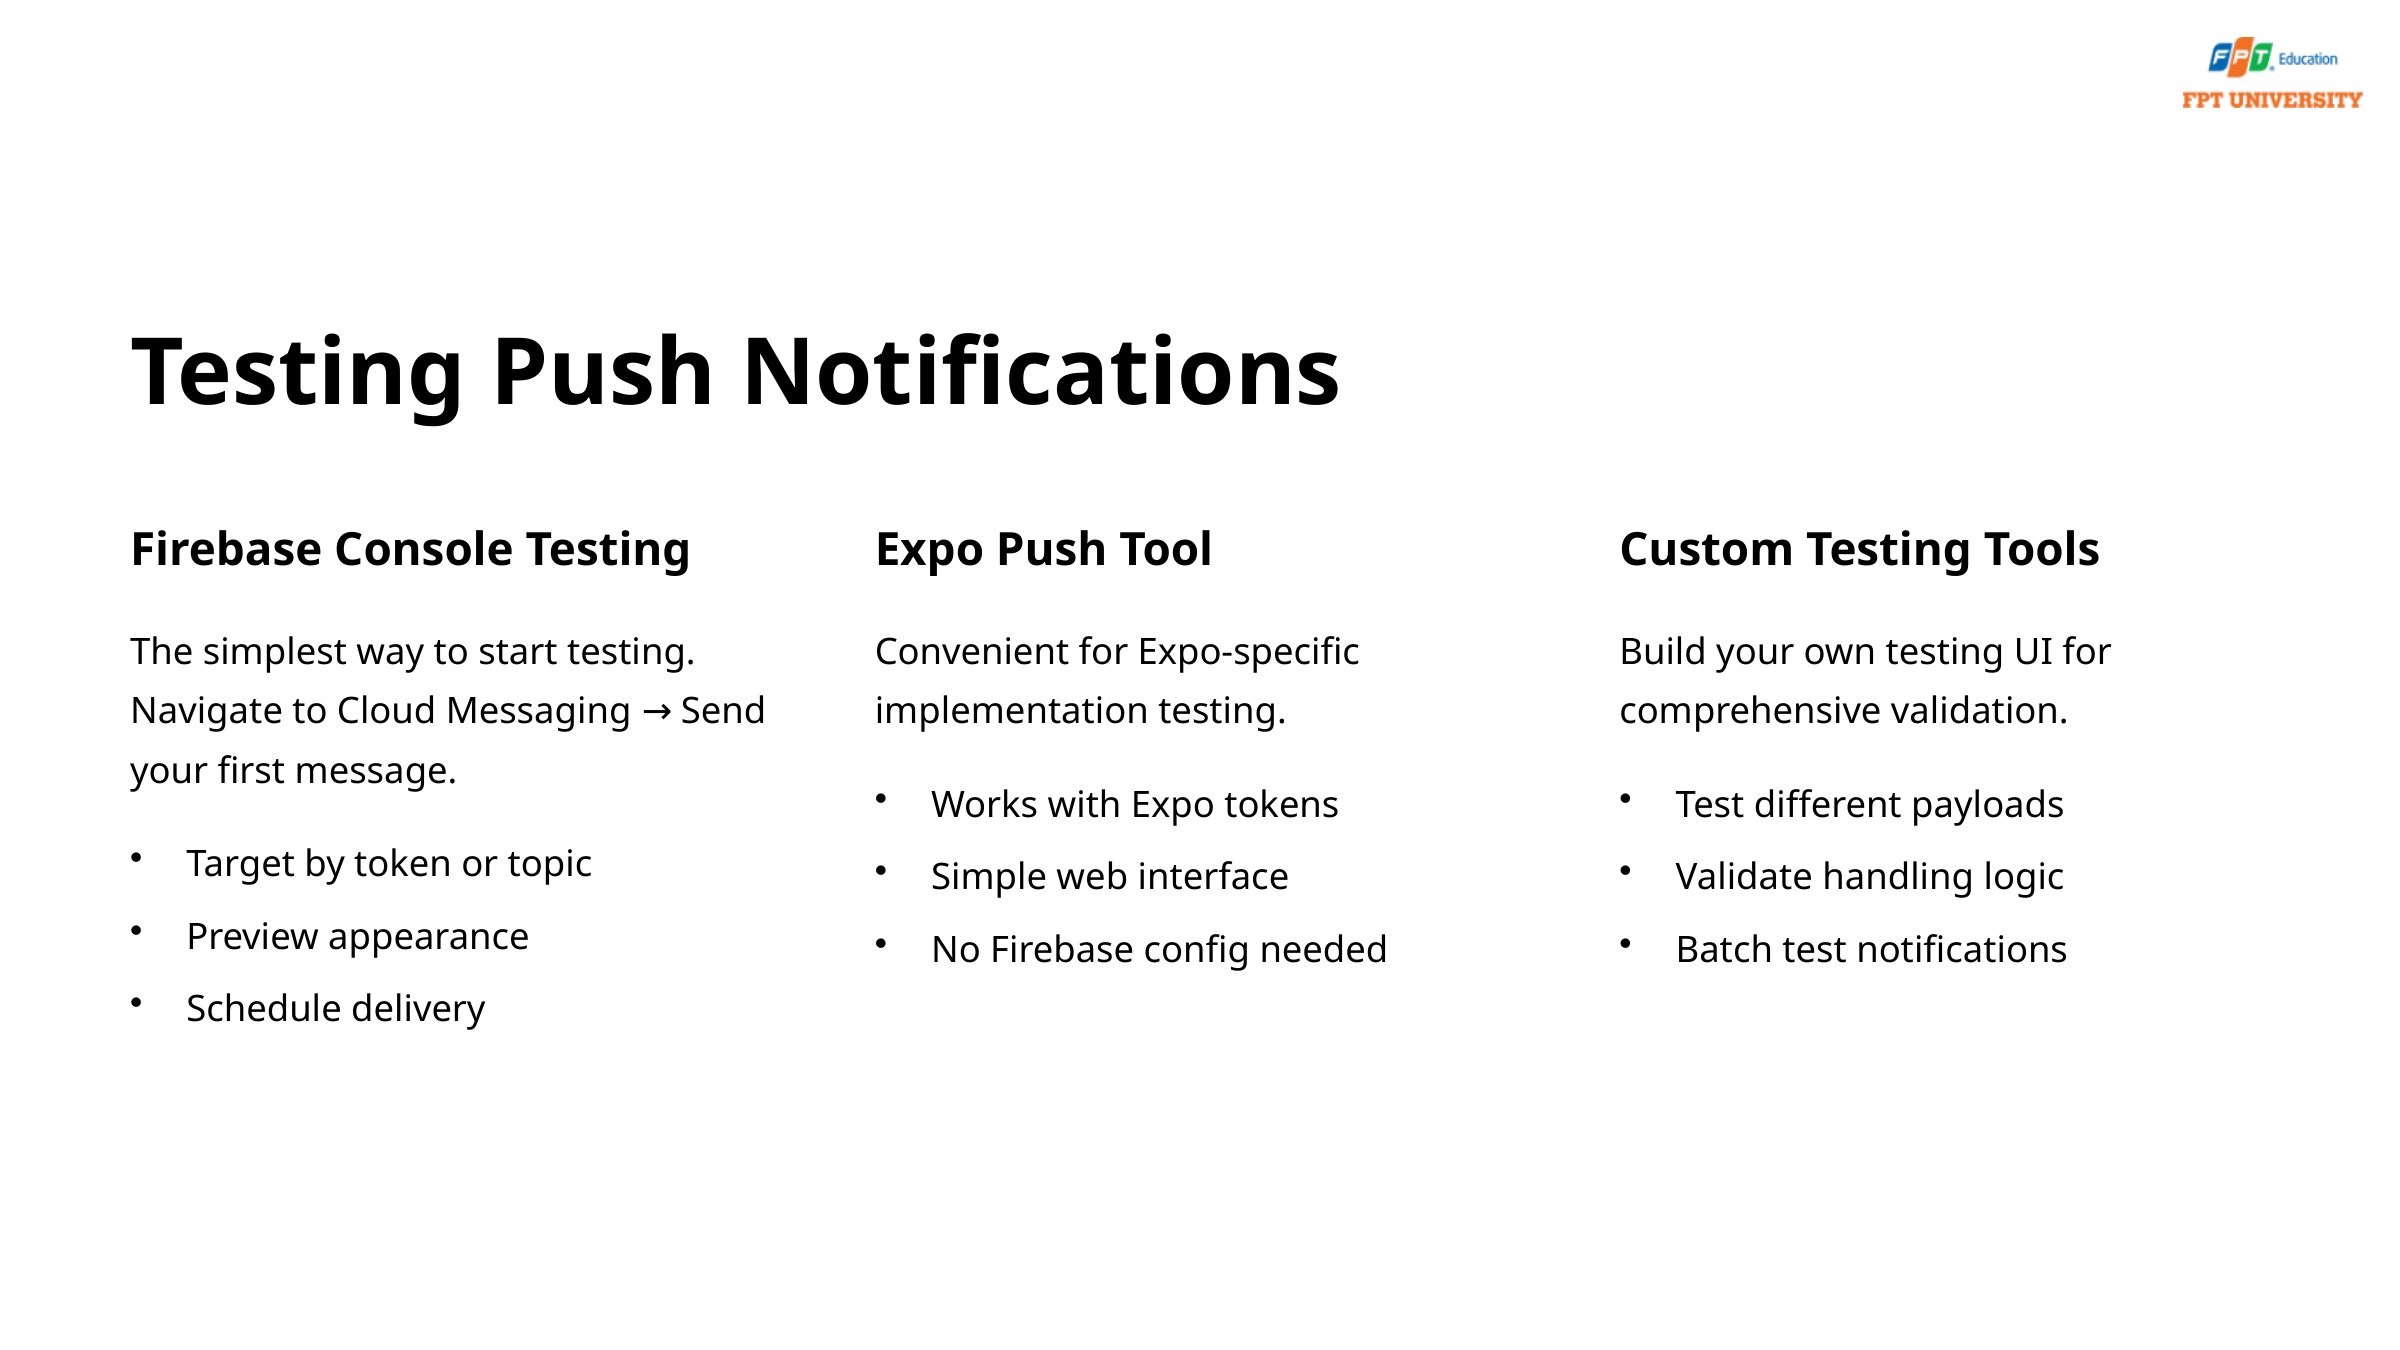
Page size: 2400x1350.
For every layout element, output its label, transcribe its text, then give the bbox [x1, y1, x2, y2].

text_box Target by token or topic [130, 824, 783, 884]
text_box Build your own testing UI for comprehensive validation. [1619, 612, 2272, 732]
text_box Simple web interface [874, 837, 1528, 897]
text_box Schedule delivery [130, 969, 783, 1030]
text_box Preview appearance [130, 896, 783, 957]
text_box Validate handling logic [1619, 837, 2272, 897]
text_box Batch test notifications [1619, 910, 2272, 970]
picture [2182, 37, 2363, 108]
text_box Test different payloads [1619, 764, 2272, 825]
text_box No Firebase config needed [874, 910, 1528, 970]
text_box Firebase Console Testing [130, 517, 704, 576]
text_box Expo Push Tool [874, 517, 1340, 576]
text_box Convenient for Expo-specific implementation testing. [874, 612, 1528, 732]
text_box Works with Expo tokens [874, 764, 1528, 825]
text_box The simplest way to start testing. Navigate to Cloud Messaging → Send your first message. [130, 612, 783, 791]
text_box Testing Push Notifications [130, 307, 1327, 425]
text_box Custom Testing Tools [1619, 517, 2111, 576]
